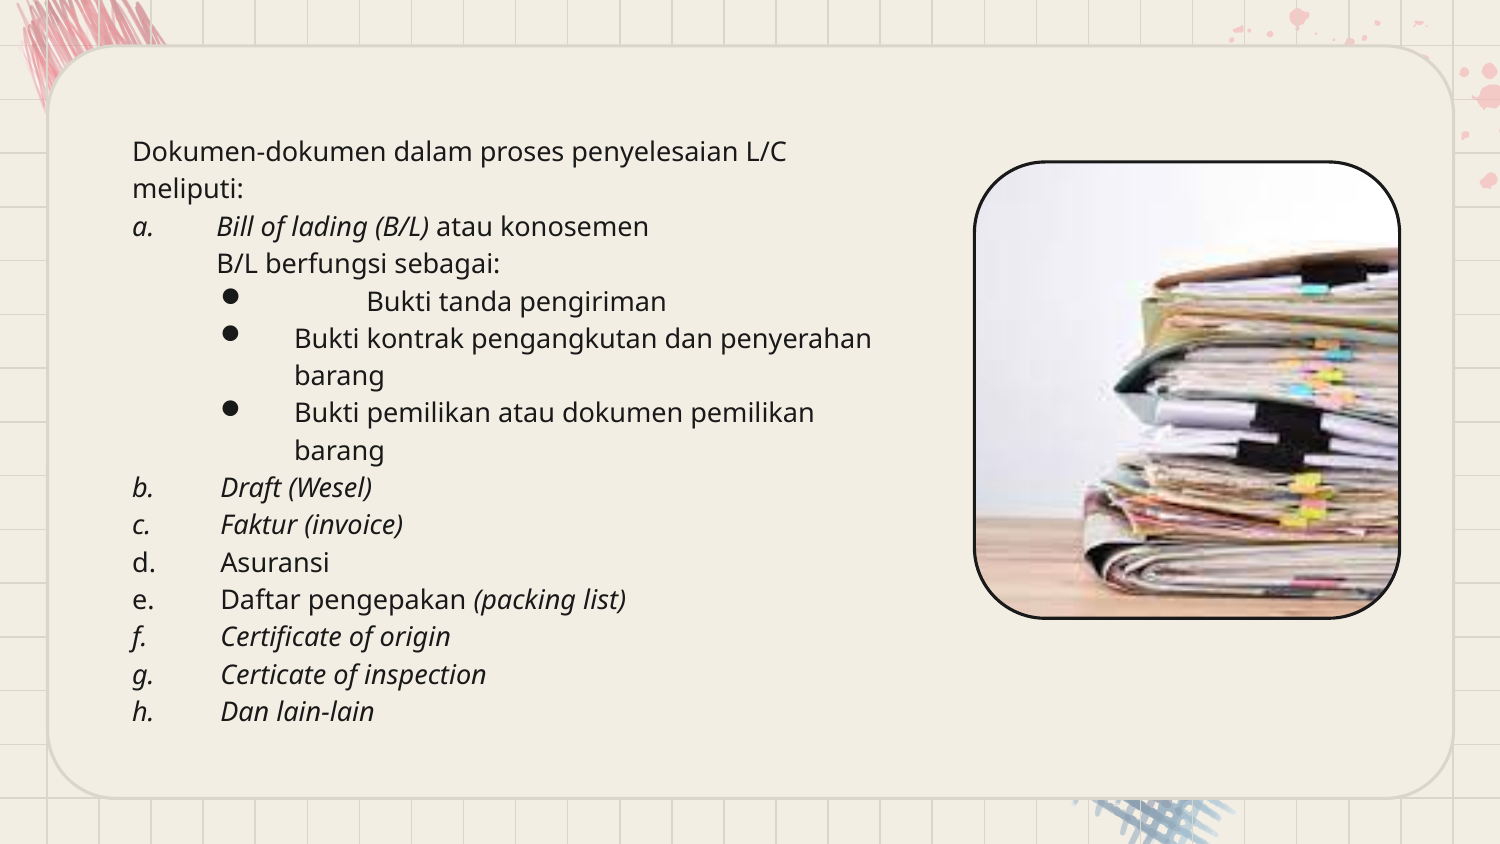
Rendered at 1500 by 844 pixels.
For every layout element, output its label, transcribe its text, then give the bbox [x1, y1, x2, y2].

subtitle Dokumen-dokumen dalam proses penyelesaian L/C meliputi: Bill of lading (B/L) atau konosemen B/L berfungsi sebagai: Bukti tanda pengiriman Bukti kontrak pengangkutan dan penyerahan barang Bukti pemilikan atau dokumen pemilikan barang Draft (Wesel) Faktur (invoice) Asuransi Daftar pengepakan (packing list) Certificate of origin Certicate of inspection Dan lain-lain [116, 114, 916, 704]
picture [974, 161, 1400, 619]
